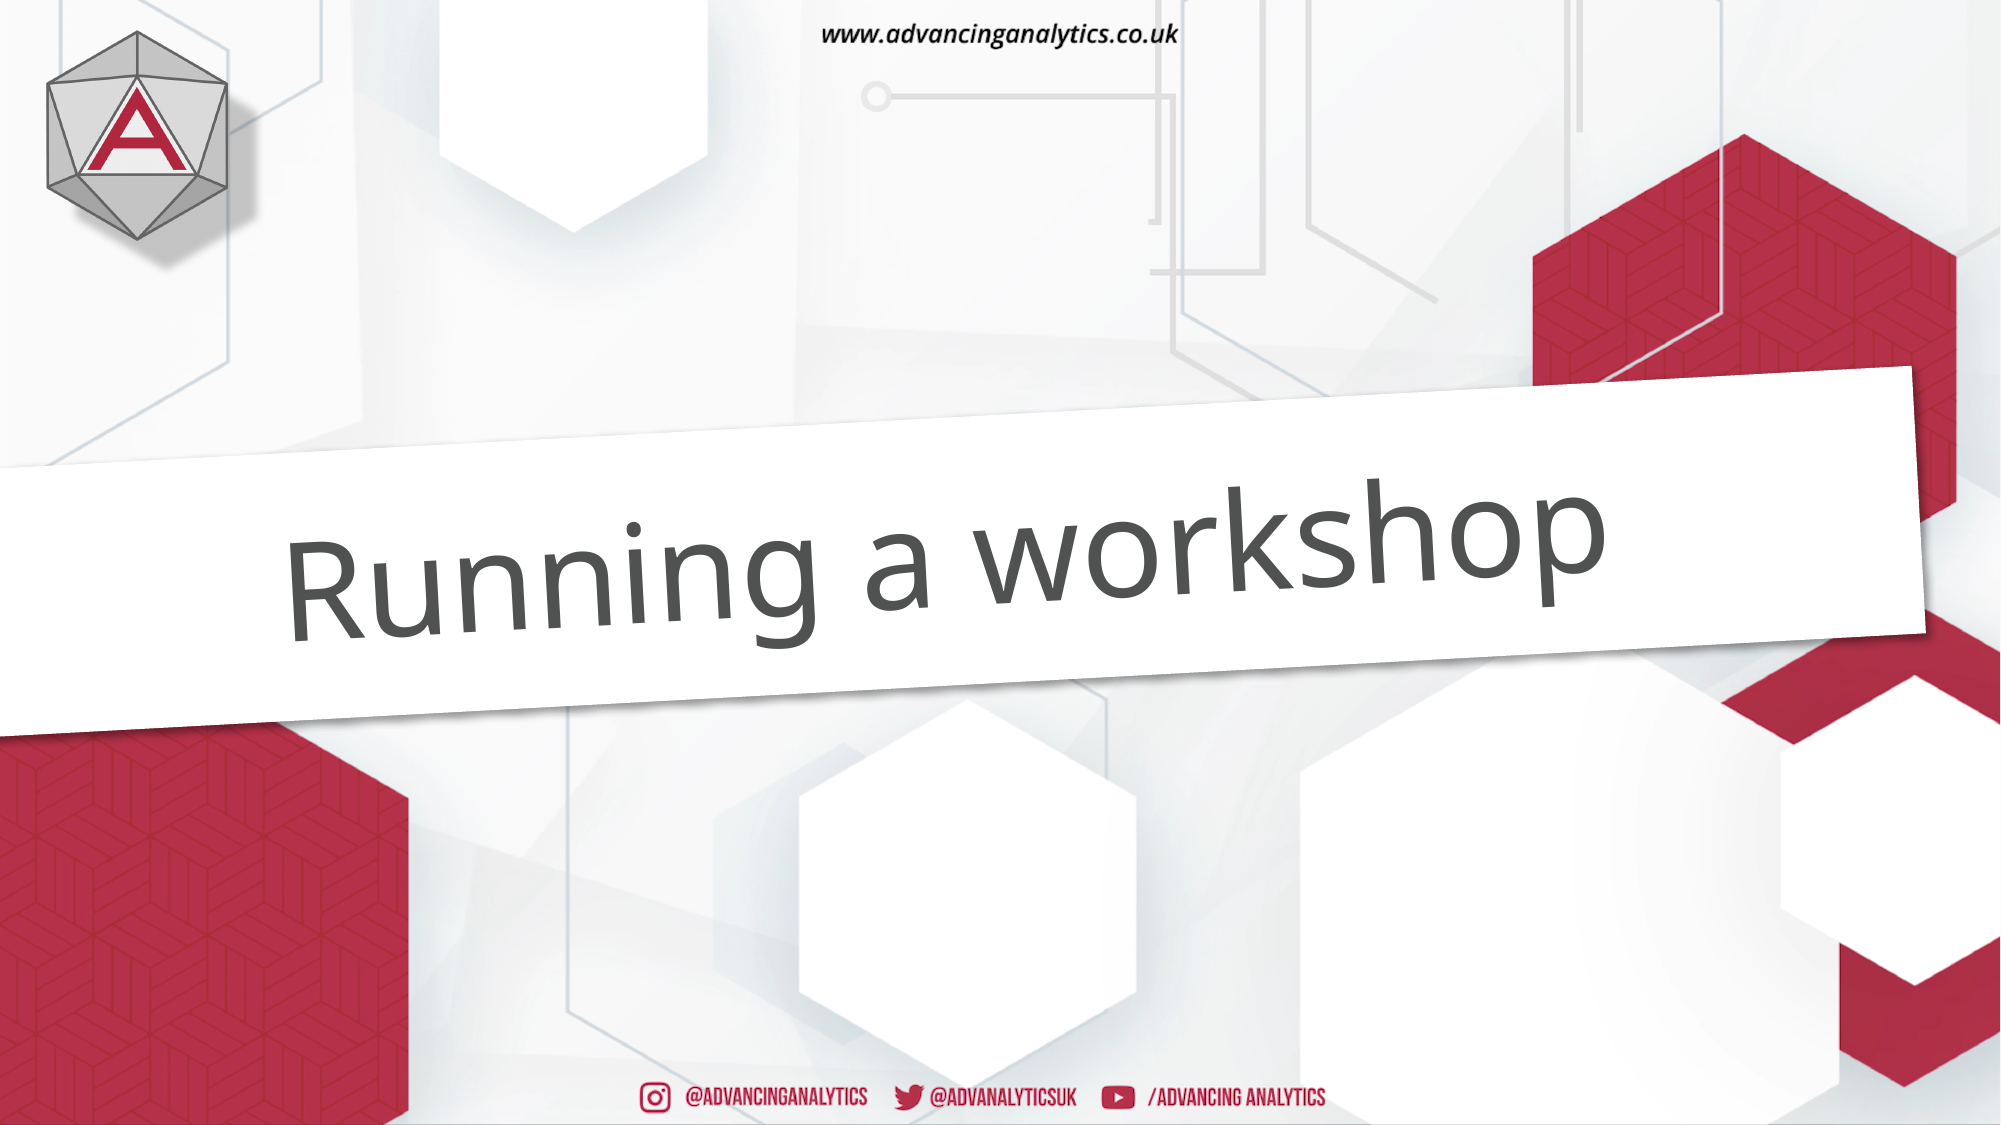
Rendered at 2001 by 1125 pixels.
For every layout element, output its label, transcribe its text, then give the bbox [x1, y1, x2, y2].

picture [0, 0, 2001, 1125]
title Running a workshop [48, 395, 1842, 709]
